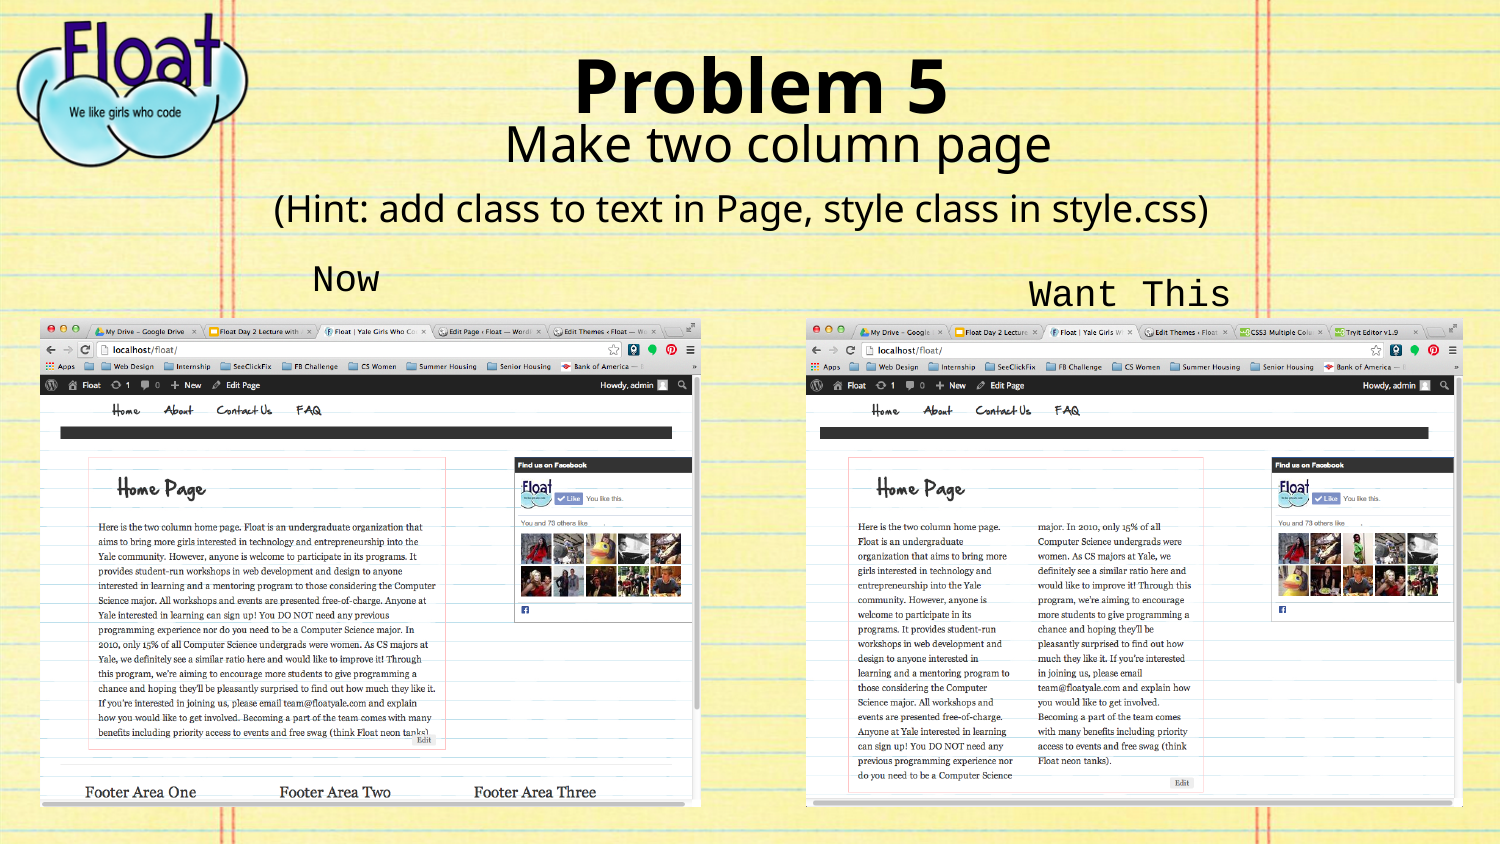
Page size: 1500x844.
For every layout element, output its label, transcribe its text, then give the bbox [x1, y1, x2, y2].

picture [0, 0, 1500, 844]
text_box Want This [1014, 254, 1446, 316]
text_box Now [130, 238, 562, 306]
title Problem 5 [179, 14, 1343, 145]
list Make two column page (Hint: add class to text in Page, style class in style.css) [84, 97, 1249, 202]
